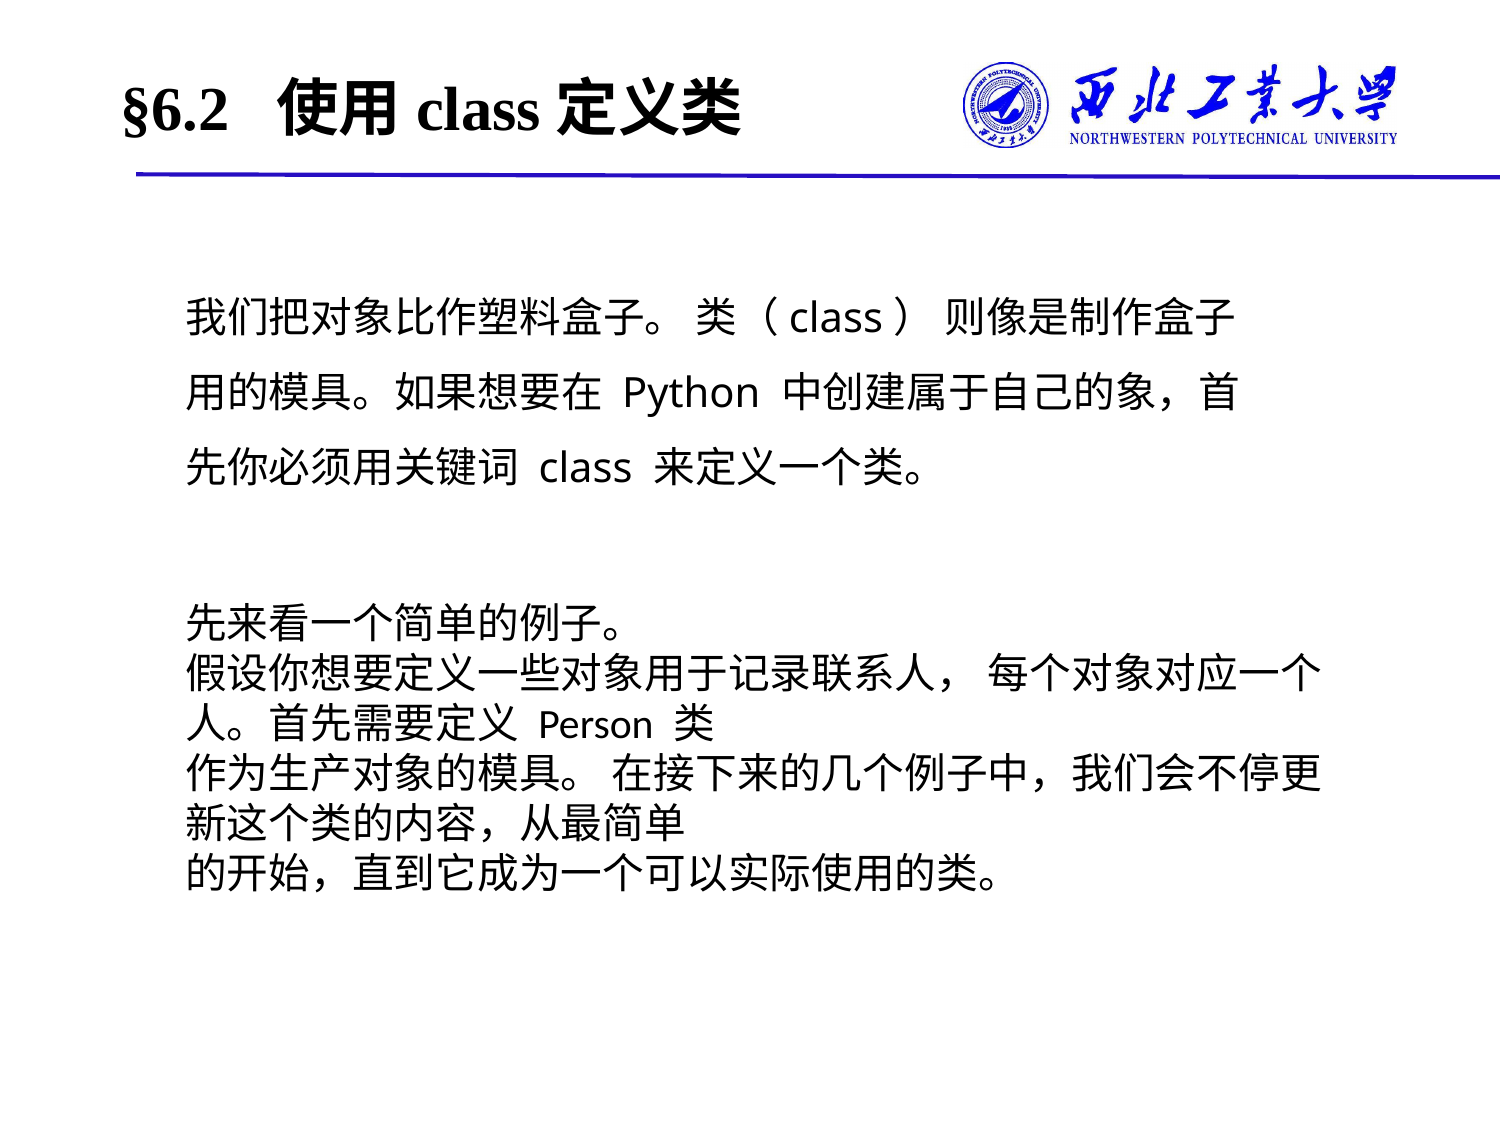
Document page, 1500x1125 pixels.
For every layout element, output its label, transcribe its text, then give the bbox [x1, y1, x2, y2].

picture [963, 62, 1397, 148]
text_box 先来看一个简单的例子。 假设你想要定义一些对象用于记录联系人， 每个对象对应一个人。首先需要定义 Person 类 作为生产对象的模具。 在接下来的几个例子中，我们会不停更新这个类的内容，从最简单 的开始，直到它成为一个可以实际使用的类。 [170, 589, 1367, 904]
title §6.2 使用class定义类 [105, 69, 883, 168]
subtitle 我们把对象比作塑料盒子。 类（class） 则像是制作盒子用的模具。如果想要在 Python 中创建属于自己的象，首先你必须用关键词 class 来定义一个类。 [52, 257, 1292, 721]
